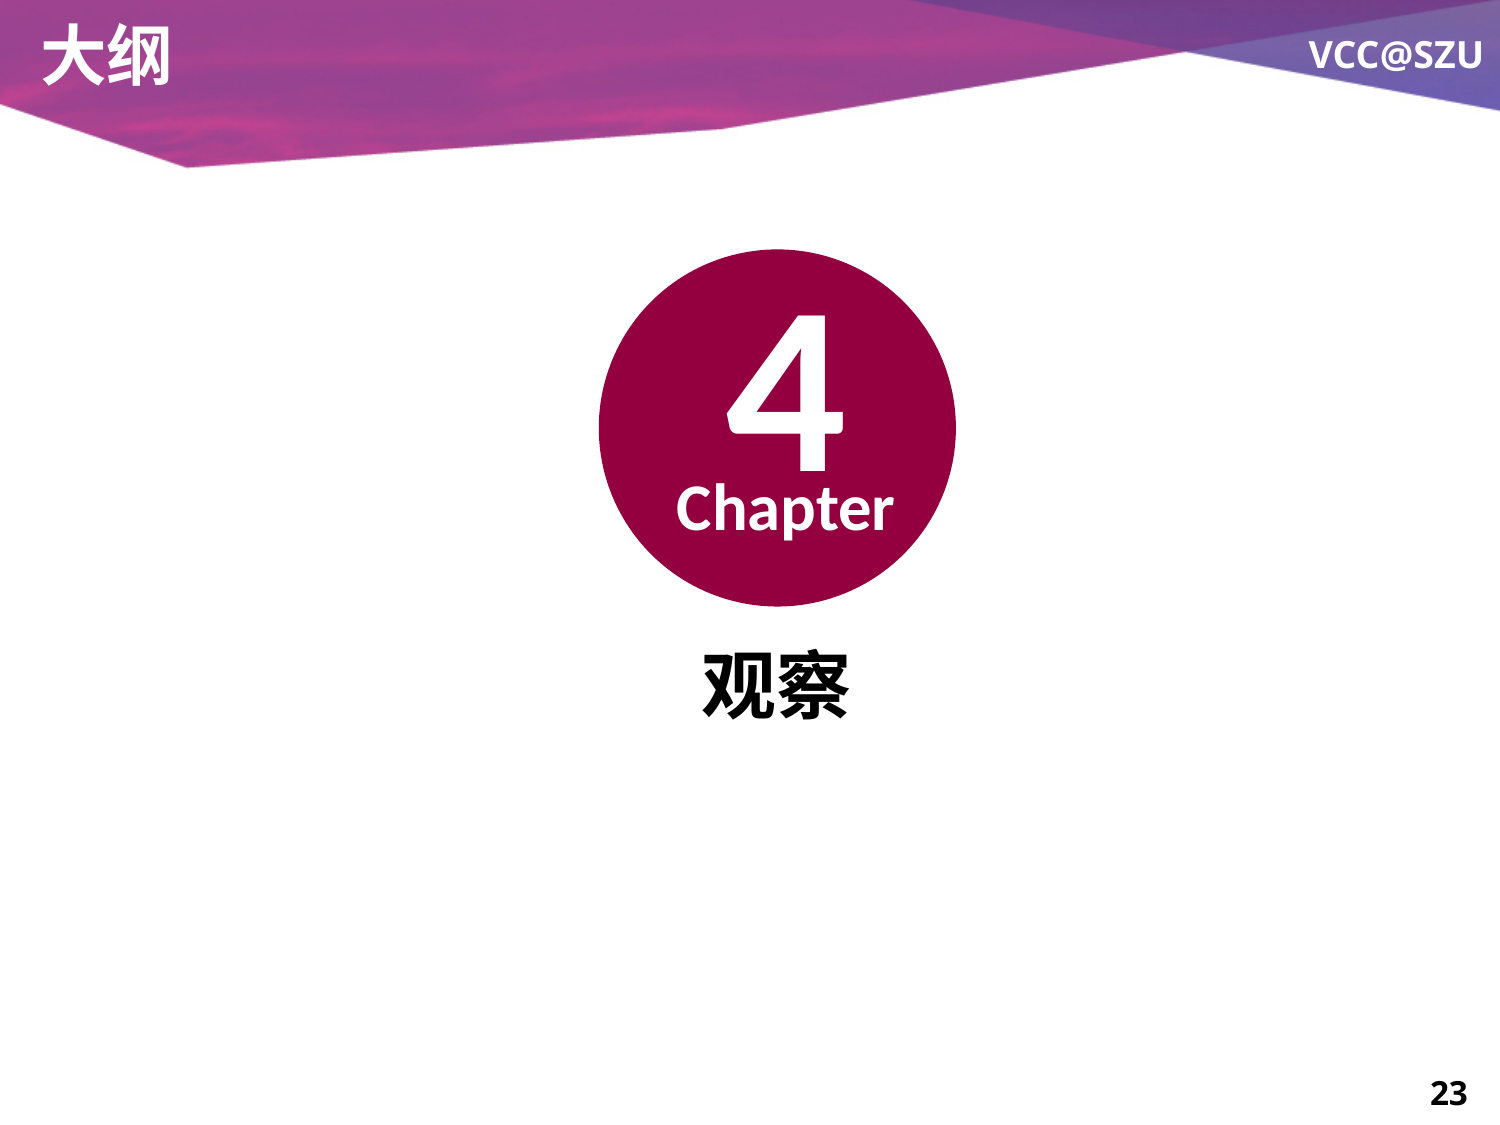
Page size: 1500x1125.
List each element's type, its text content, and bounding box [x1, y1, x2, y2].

text_box 4 [710, 224, 863, 527]
text_box [597, 261, 909, 608]
text_box [863, 270, 957, 548]
title 大纲 [25, 15, 1320, 104]
text_box Chapter [662, 456, 911, 551]
text_box 观察 [686, 631, 867, 737]
picture [0, 0, 1500, 1125]
slide_number 23 [1386, 1065, 1500, 1125]
